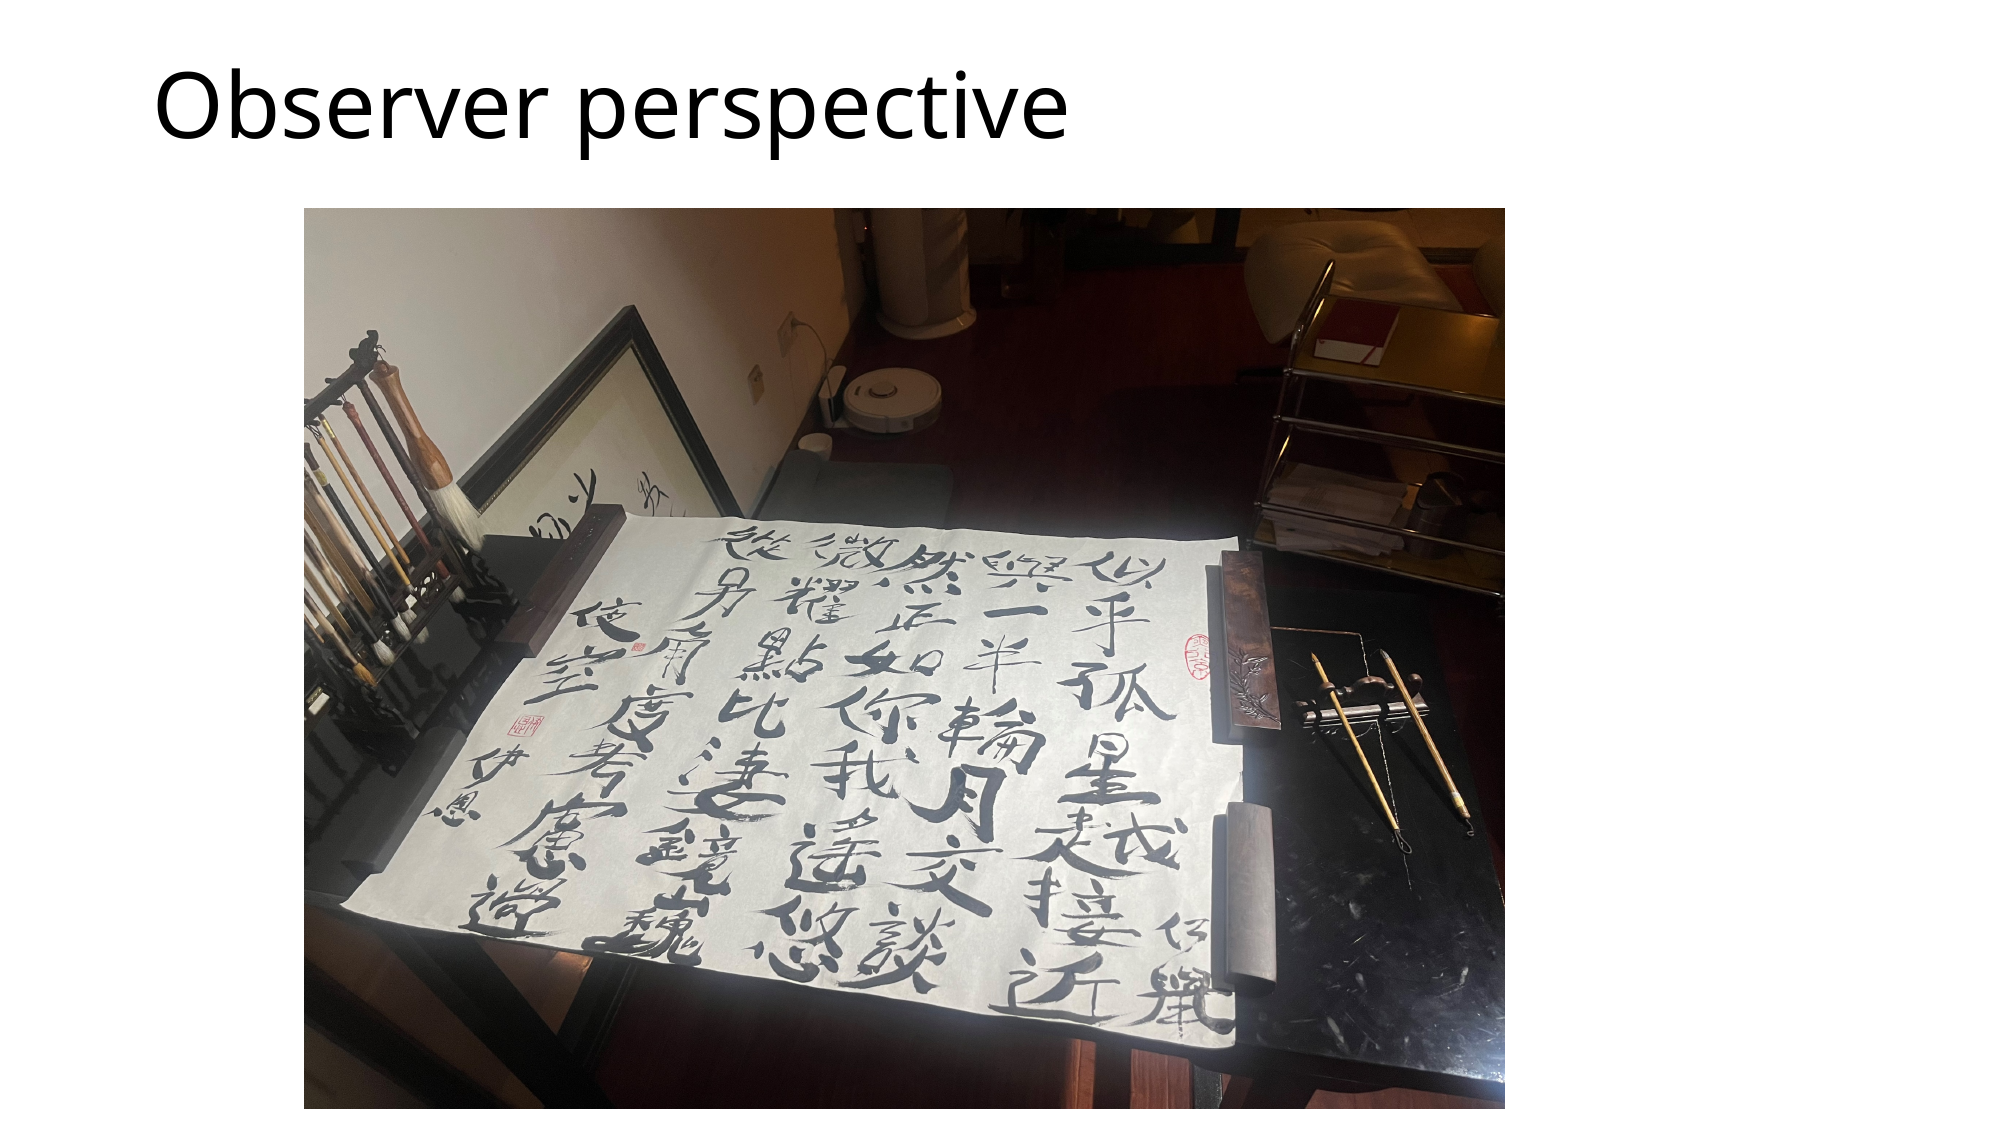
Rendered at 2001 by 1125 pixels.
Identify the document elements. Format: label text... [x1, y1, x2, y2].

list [304, 208, 1505, 1109]
title Observer perspective [137, 0, 1863, 218]
